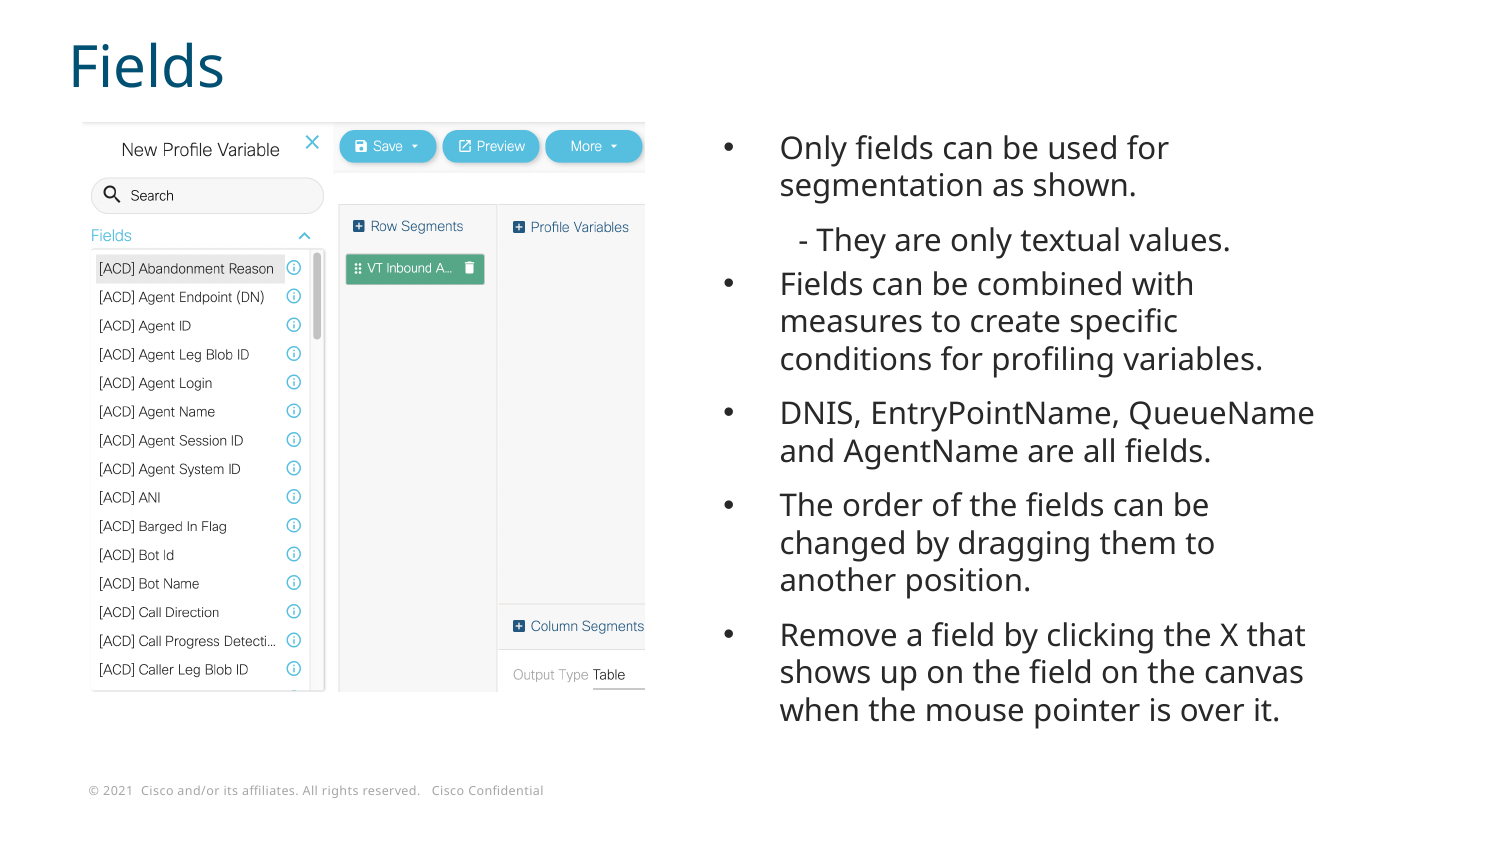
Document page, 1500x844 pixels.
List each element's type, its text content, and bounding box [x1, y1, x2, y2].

picture [82, 122, 645, 693]
text_box Only fields can be used for segmentation as shown. - They are only textual values. Fields can be combined with measures to create specific conditions for profiling variables. DNIS, EntryPointName, QueueName and AgentName are all fields. The order of the fields can be changed by dragging them to another position. Remove a field by clicking the X that shows up on the field on the canvas when the mouse pointer is over it. [712, 122, 1341, 795]
text_box Fields [53, 21, 673, 107]
